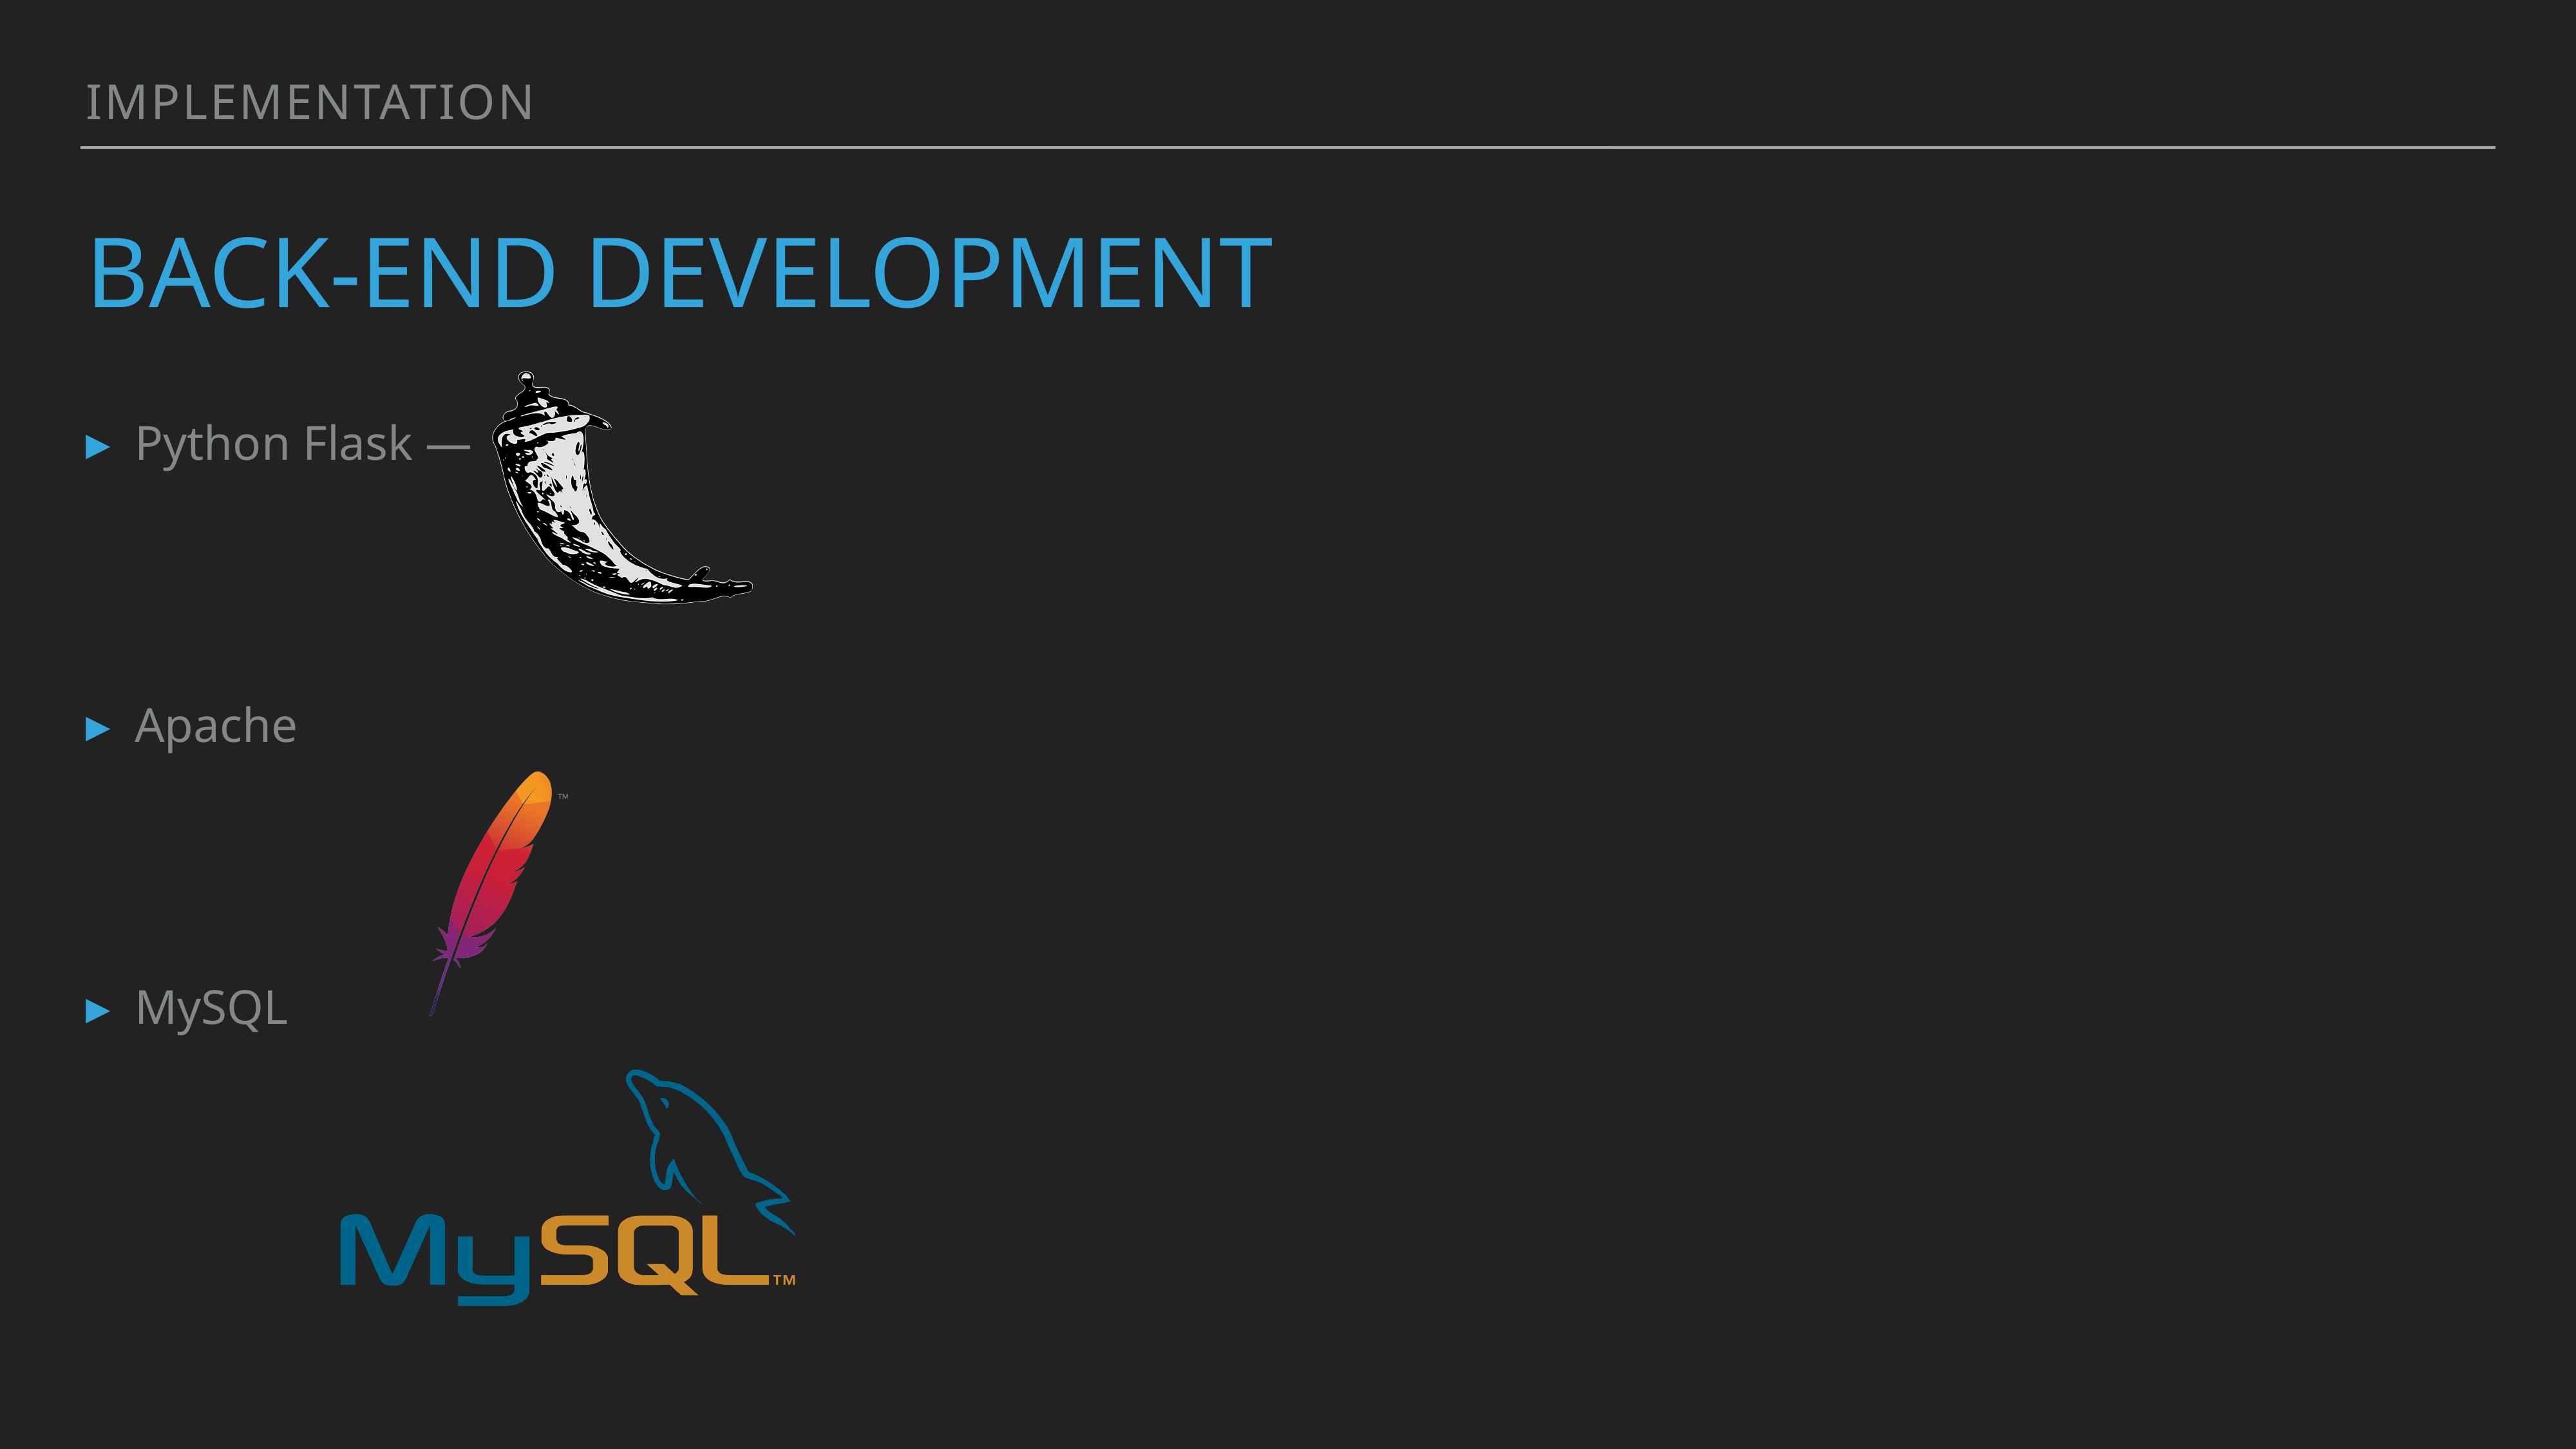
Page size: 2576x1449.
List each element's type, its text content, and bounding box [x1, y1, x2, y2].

picture [476, 365, 779, 609]
list Implementation [80, 66, 2295, 135]
picture [430, 772, 569, 1016]
title Back-end development [80, 227, 2496, 336]
picture [340, 1069, 796, 1306]
picture [641, 1069, 796, 1234]
list Python Flask — Apache MySQL [80, 407, 2496, 1316]
